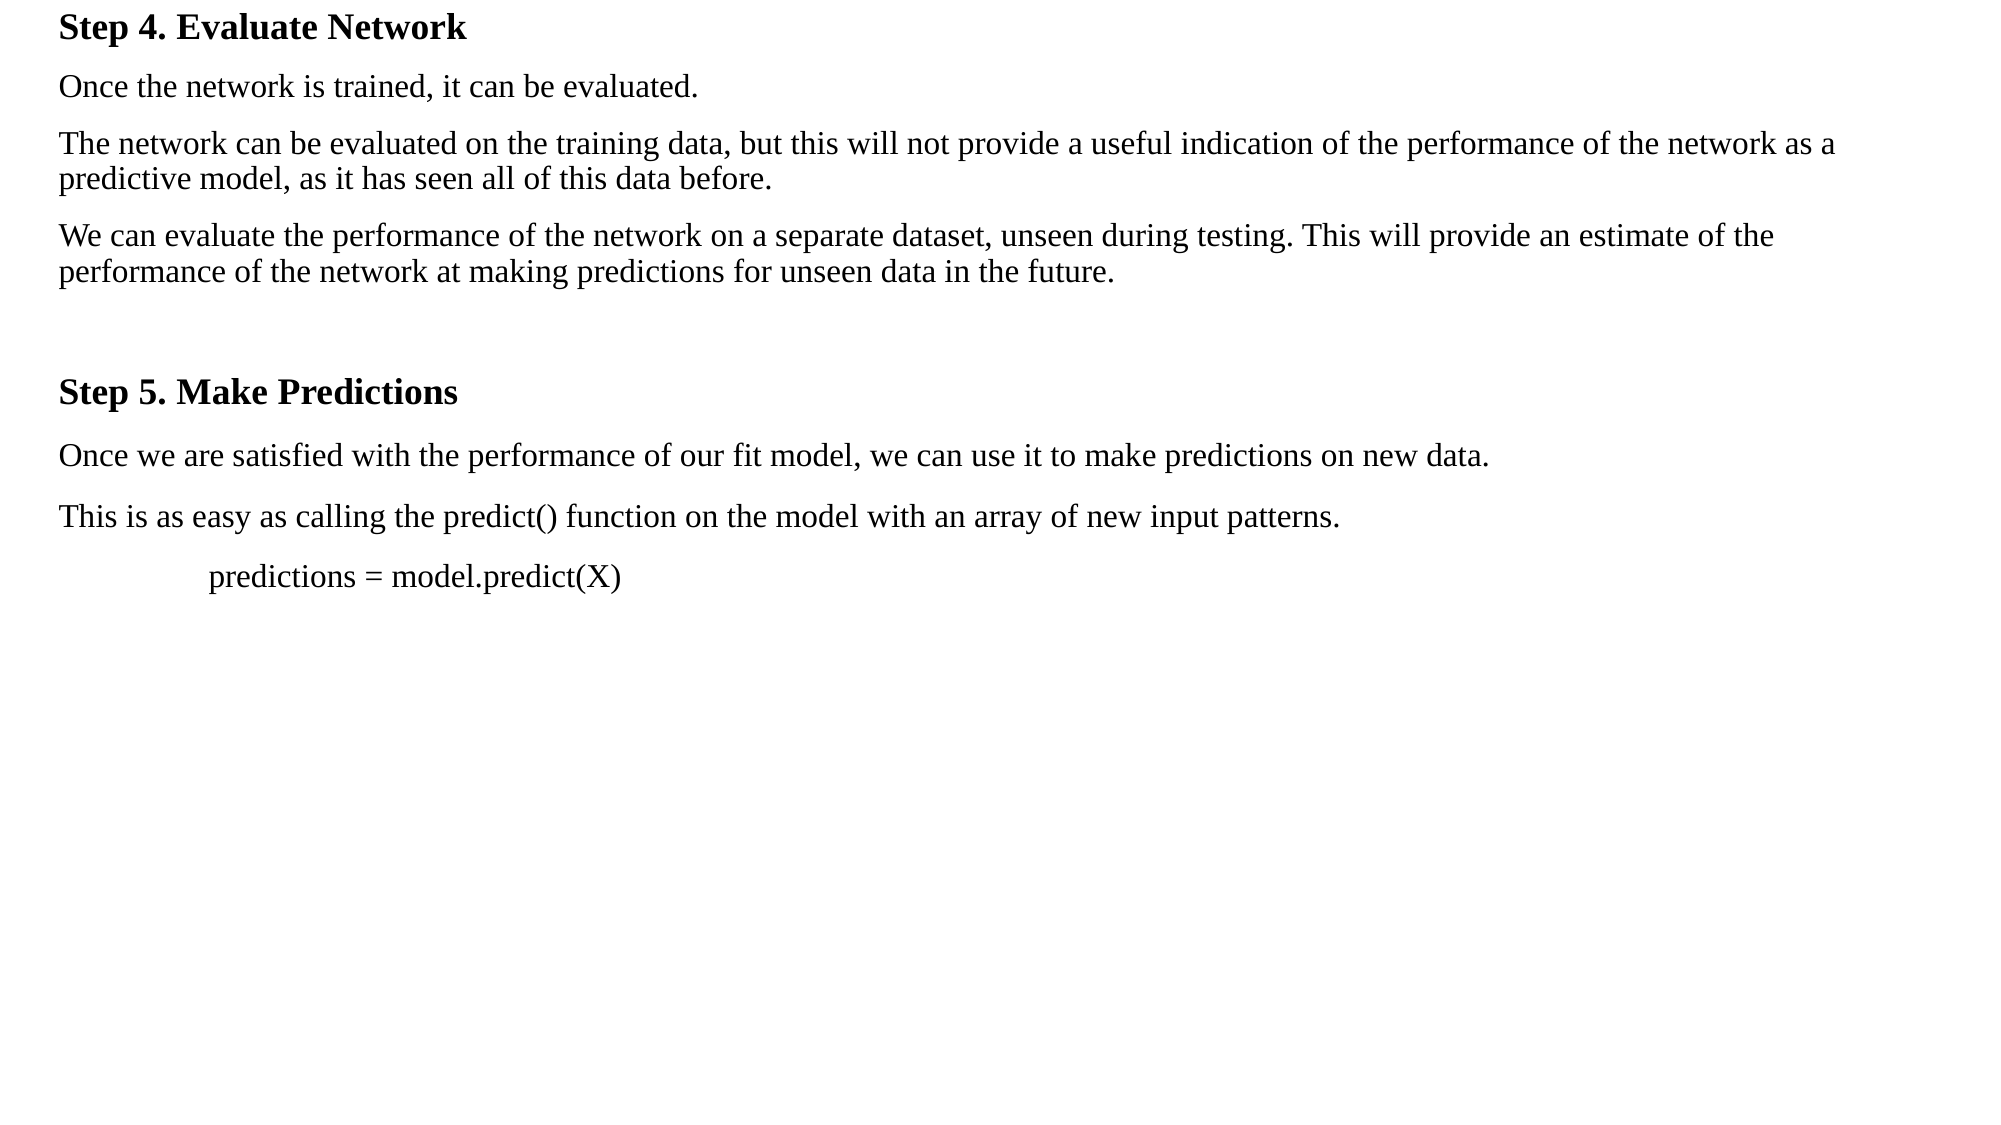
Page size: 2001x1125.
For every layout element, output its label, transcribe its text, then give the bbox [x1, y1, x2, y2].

list Step 4. Evaluate Network Once the network is trained, it can be evaluated. The network can be evaluated on the training data, but this will not provide a useful indication of the performance of the network as a predictive model, as it has seen all of this data before. We can evaluate the performance of the network on a separate dataset, unseen during testing. This will provide an estimate of the performance of the network at making predictions for unseen data in the future. Step 5. Make Predictions Once we are satisfied with the performance of our fit model, we can use it to make predictions on new data. This is as easy as calling the predict() function on the model with an array of new input patterns. predictions = model.predict(X) [43, 0, 1957, 1125]
